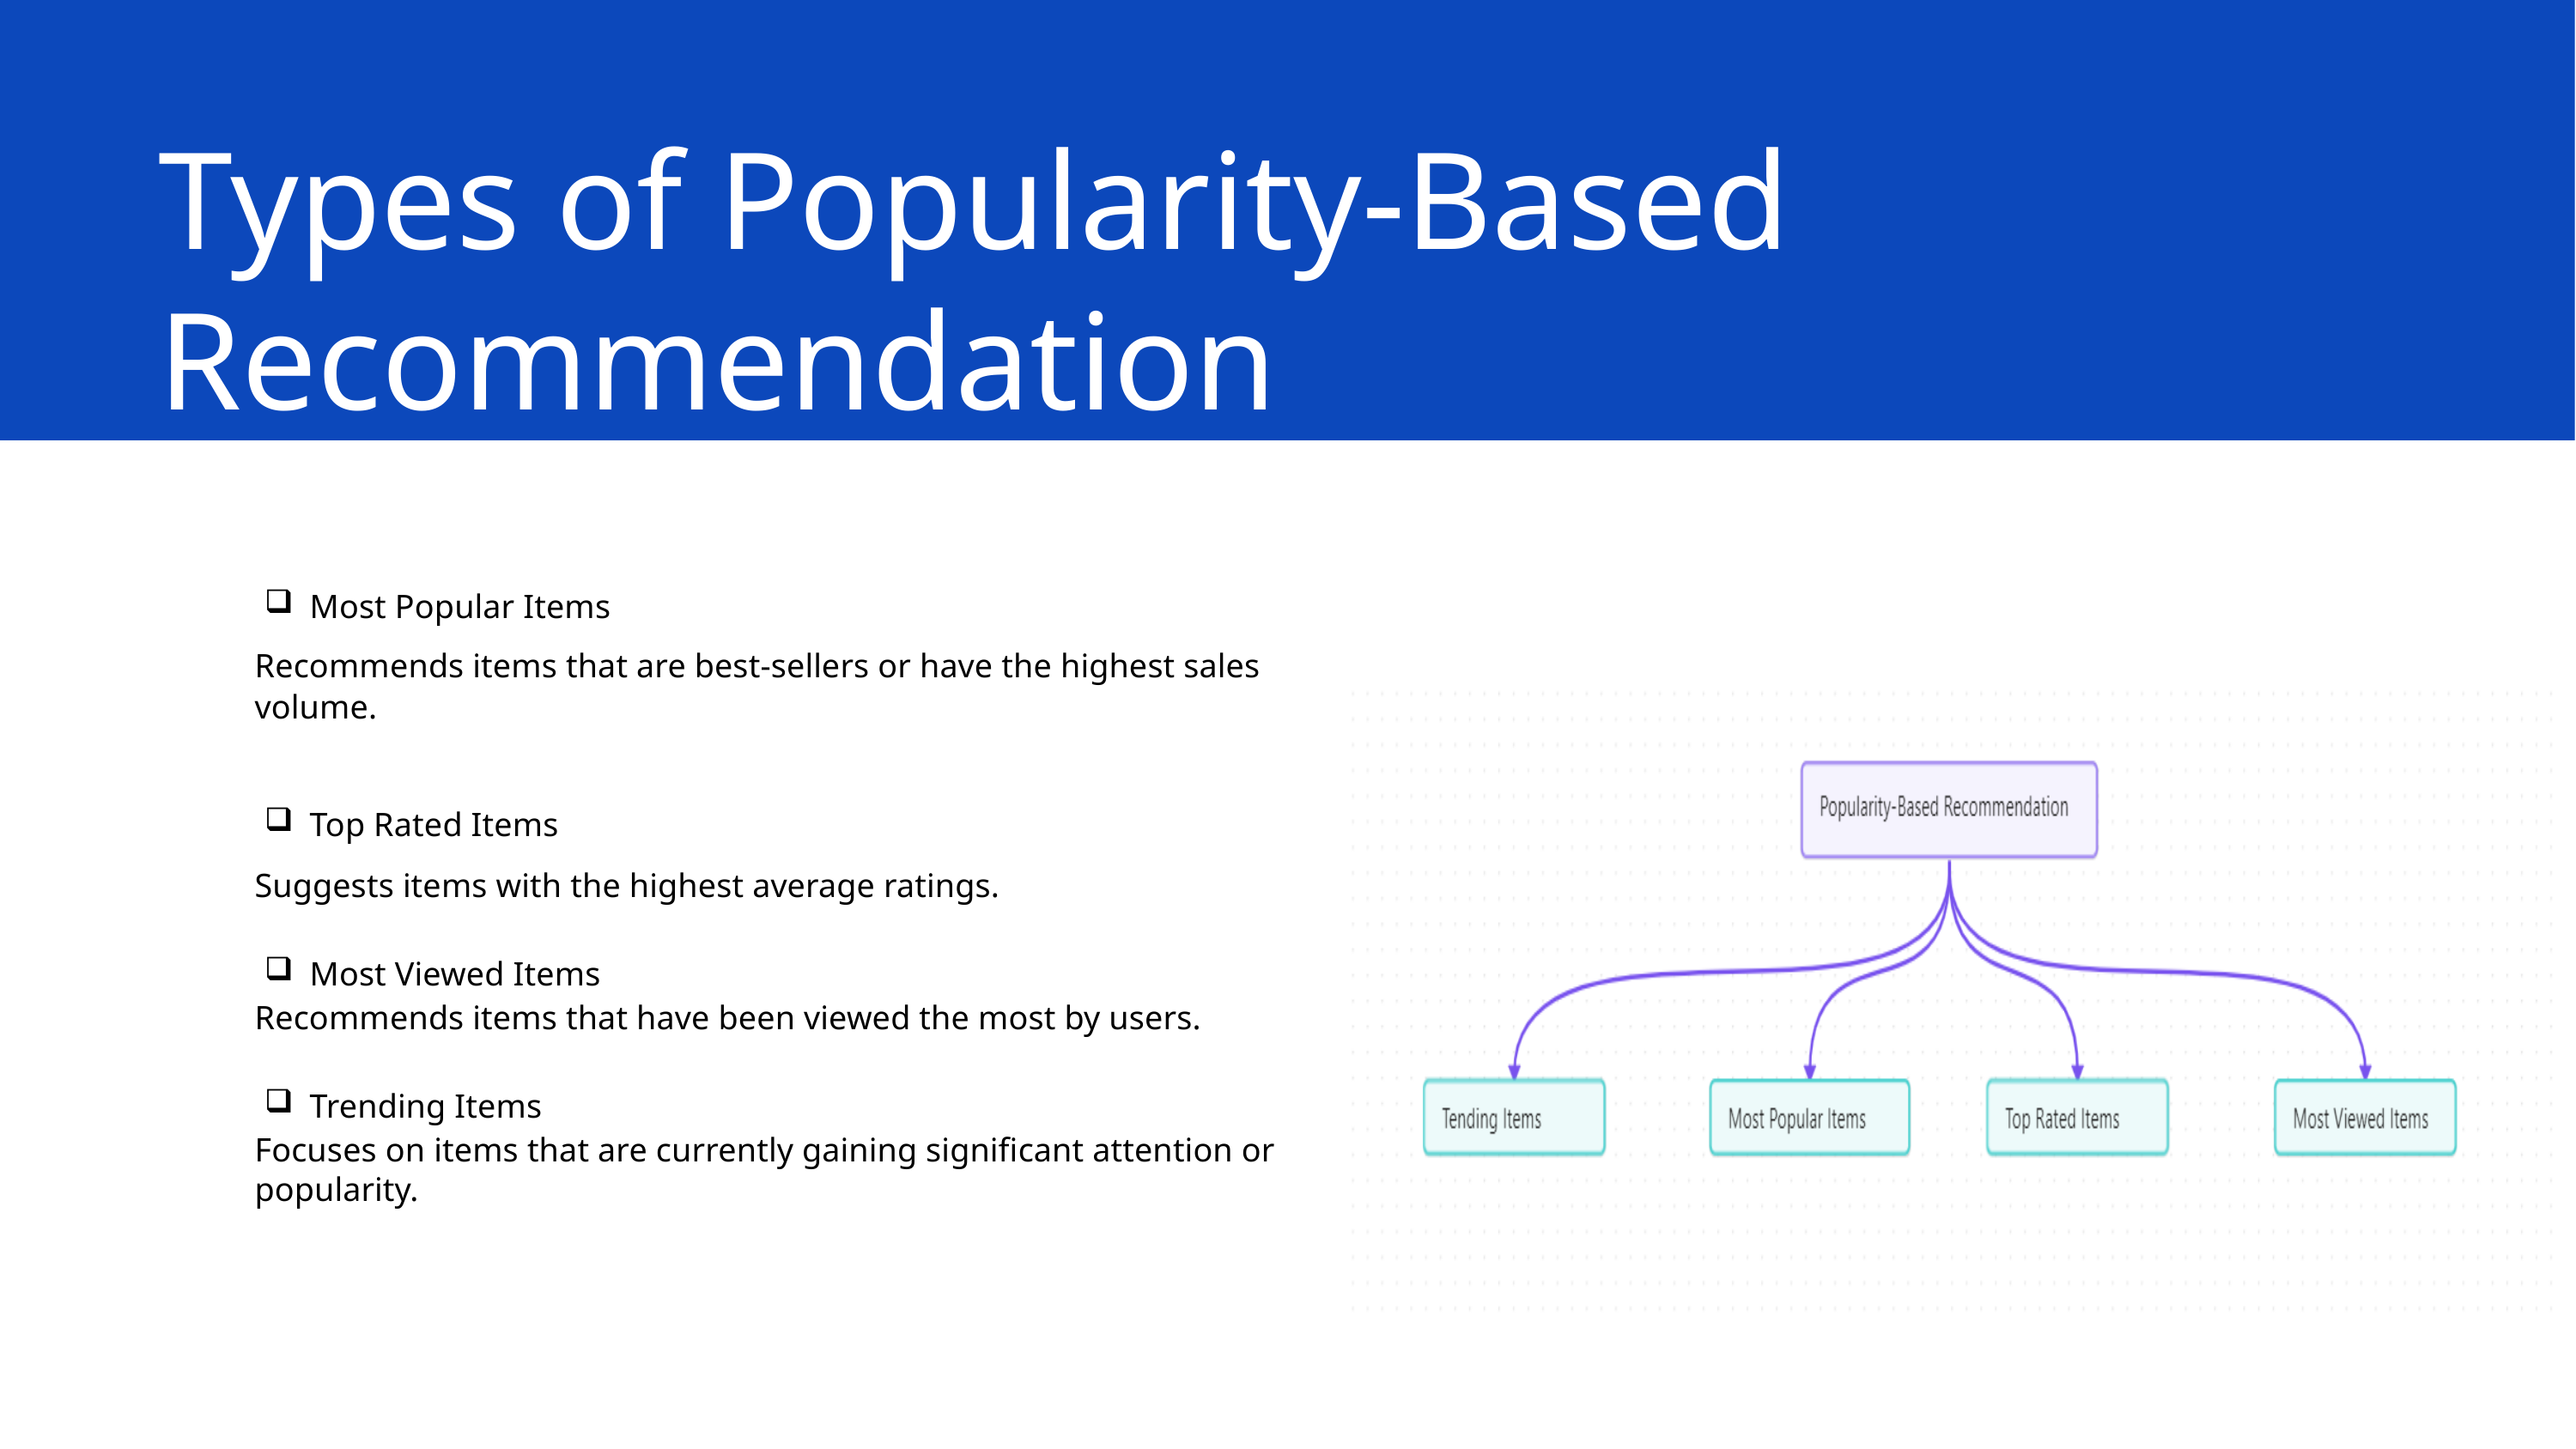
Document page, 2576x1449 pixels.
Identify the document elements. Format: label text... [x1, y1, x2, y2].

title Types of Popularity-Based Recommendation [145, 101, 2093, 294]
picture [1341, 671, 2554, 1314]
list Most Popular Items Recommends items that are best-sellers or have the highest sales volume. Top Rated Items Suggests items with the highest average ratings. Most Viewed Items Recommends items that have been viewed the most by users. Trending Items Focuses on items that are currently gaining significant attention or popularity. [241, 577, 1401, 1215]
